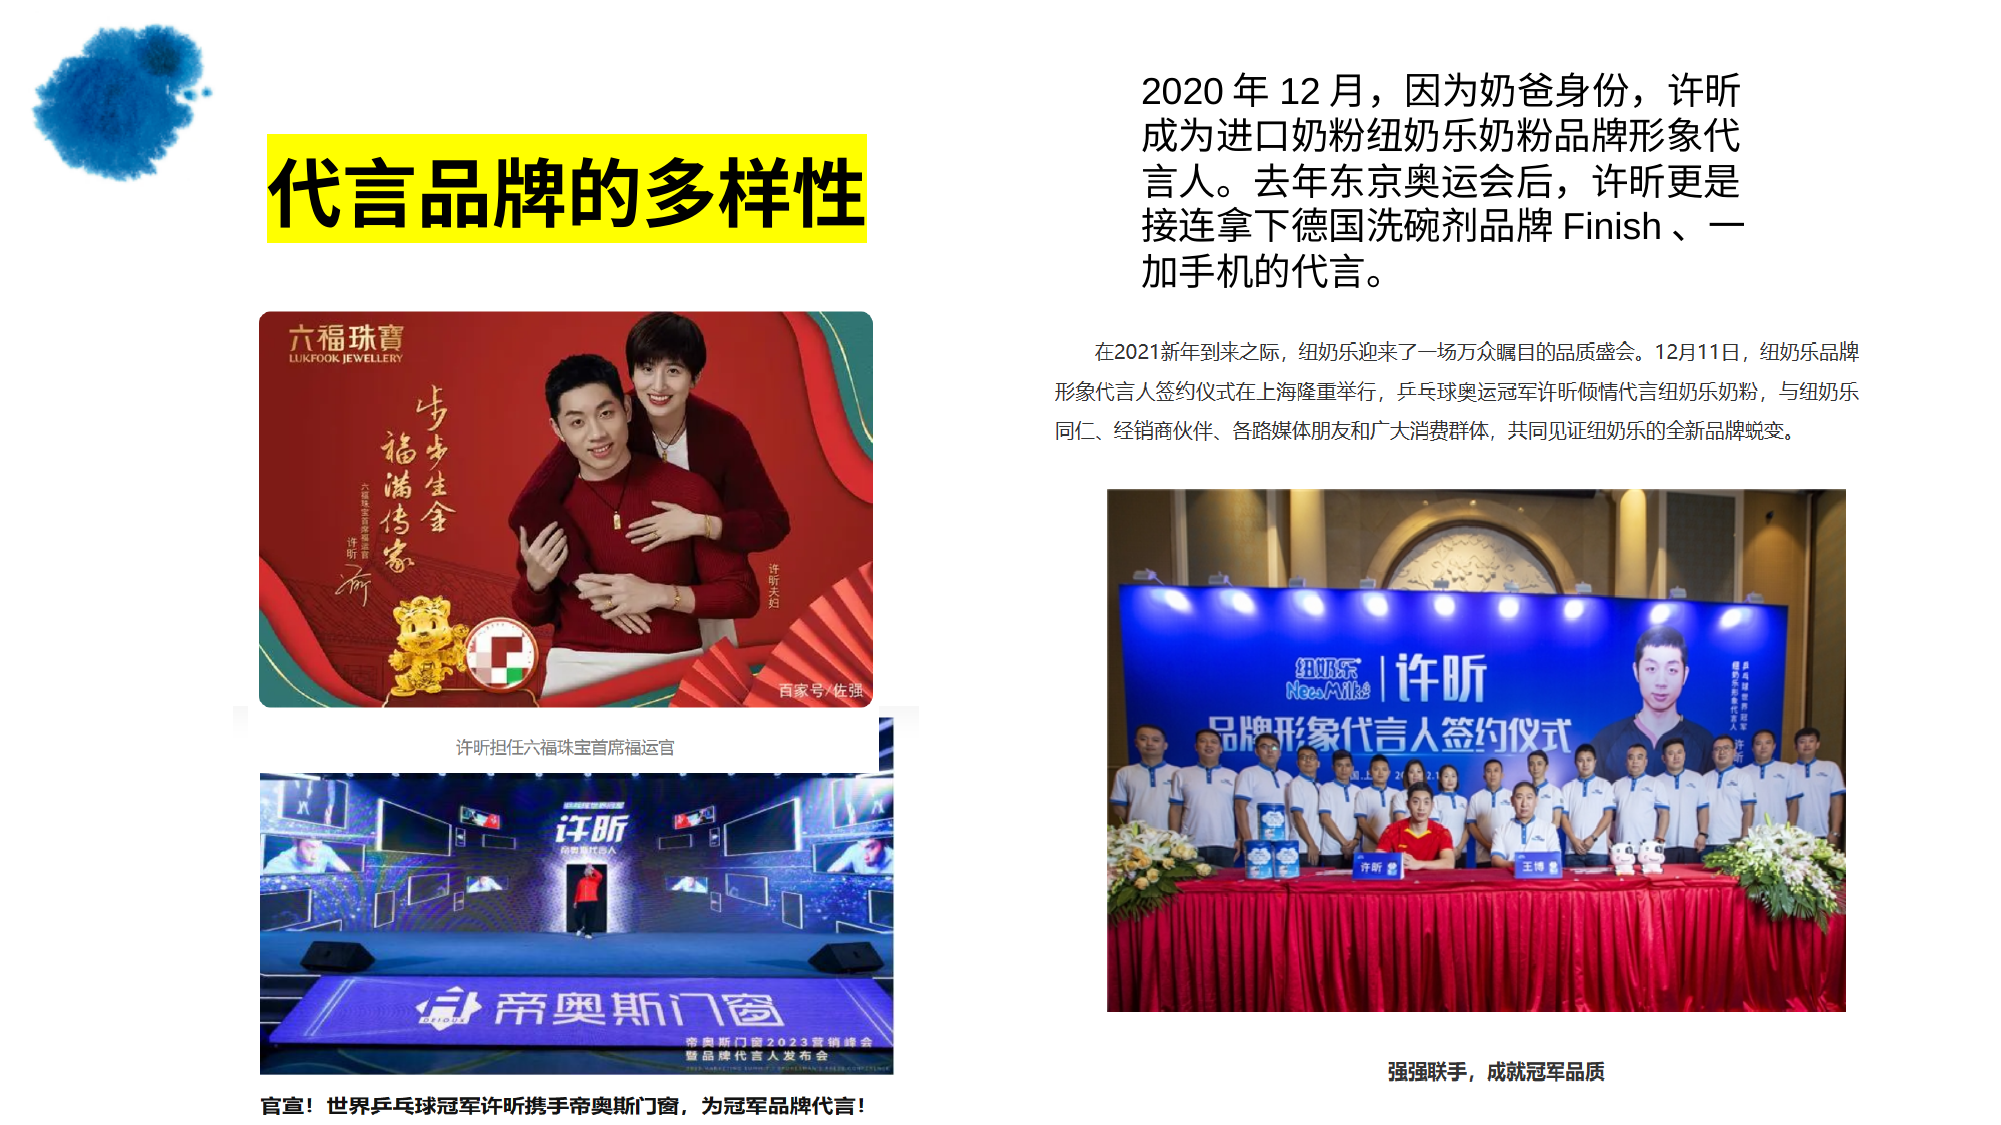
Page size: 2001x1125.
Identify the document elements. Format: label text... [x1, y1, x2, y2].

text_box 代言品牌的多样性 [252, 138, 919, 244]
text_box 2020年12月，因为奶爸身份，许昕成为进口奶粉纽奶乐奶粉品牌形象代言人。去年东京奥运会后，许昕更是接连拿下德国洗碗剂品牌Finish、一加手机的代言。 [1126, 60, 1793, 320]
picture [233, 291, 919, 1125]
picture [28, 11, 216, 188]
picture [1042, 320, 1877, 1104]
